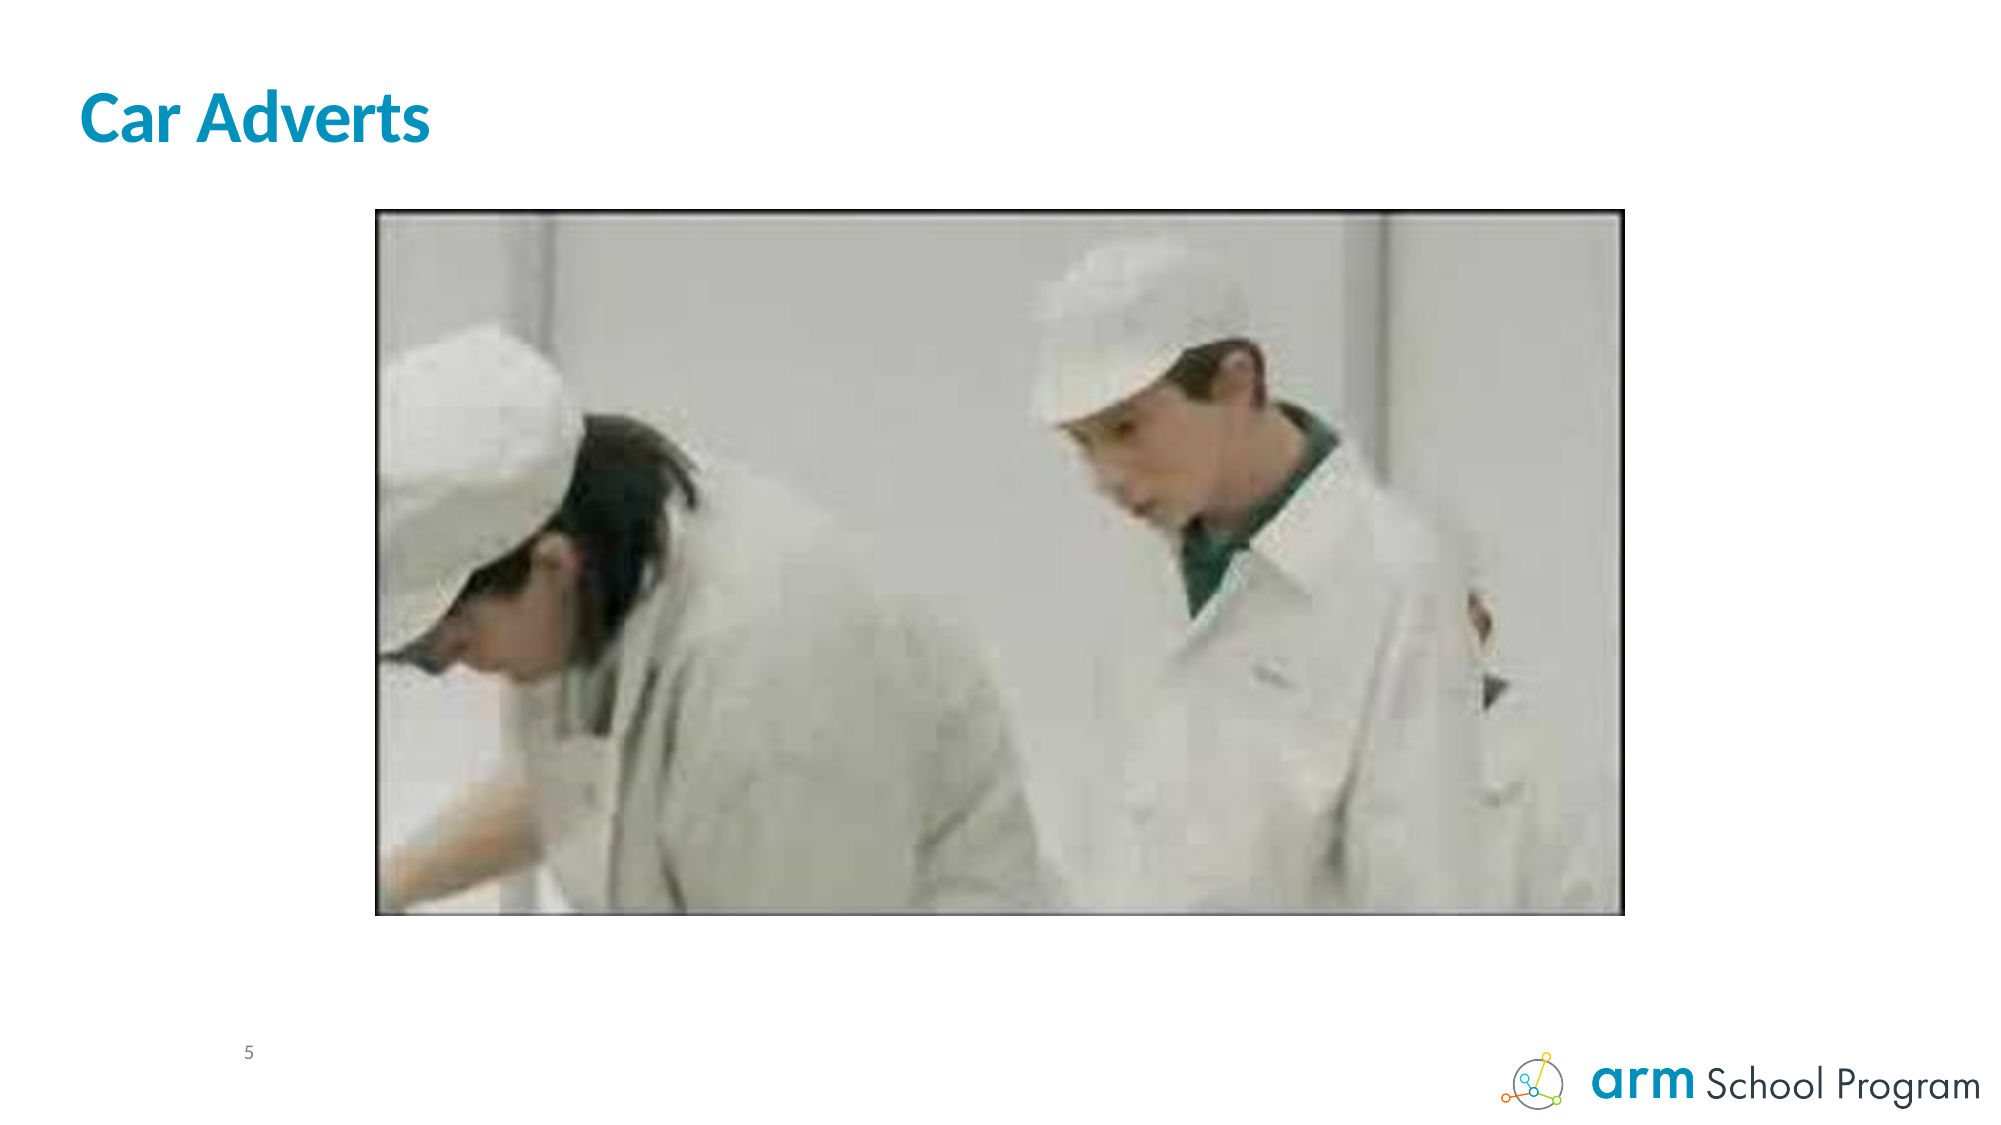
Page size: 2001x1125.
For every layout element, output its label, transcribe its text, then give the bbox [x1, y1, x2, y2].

picture [1501, 1052, 1979, 1110]
title Car Adverts [80, 48, 1915, 158]
picture [374, 209, 1625, 916]
